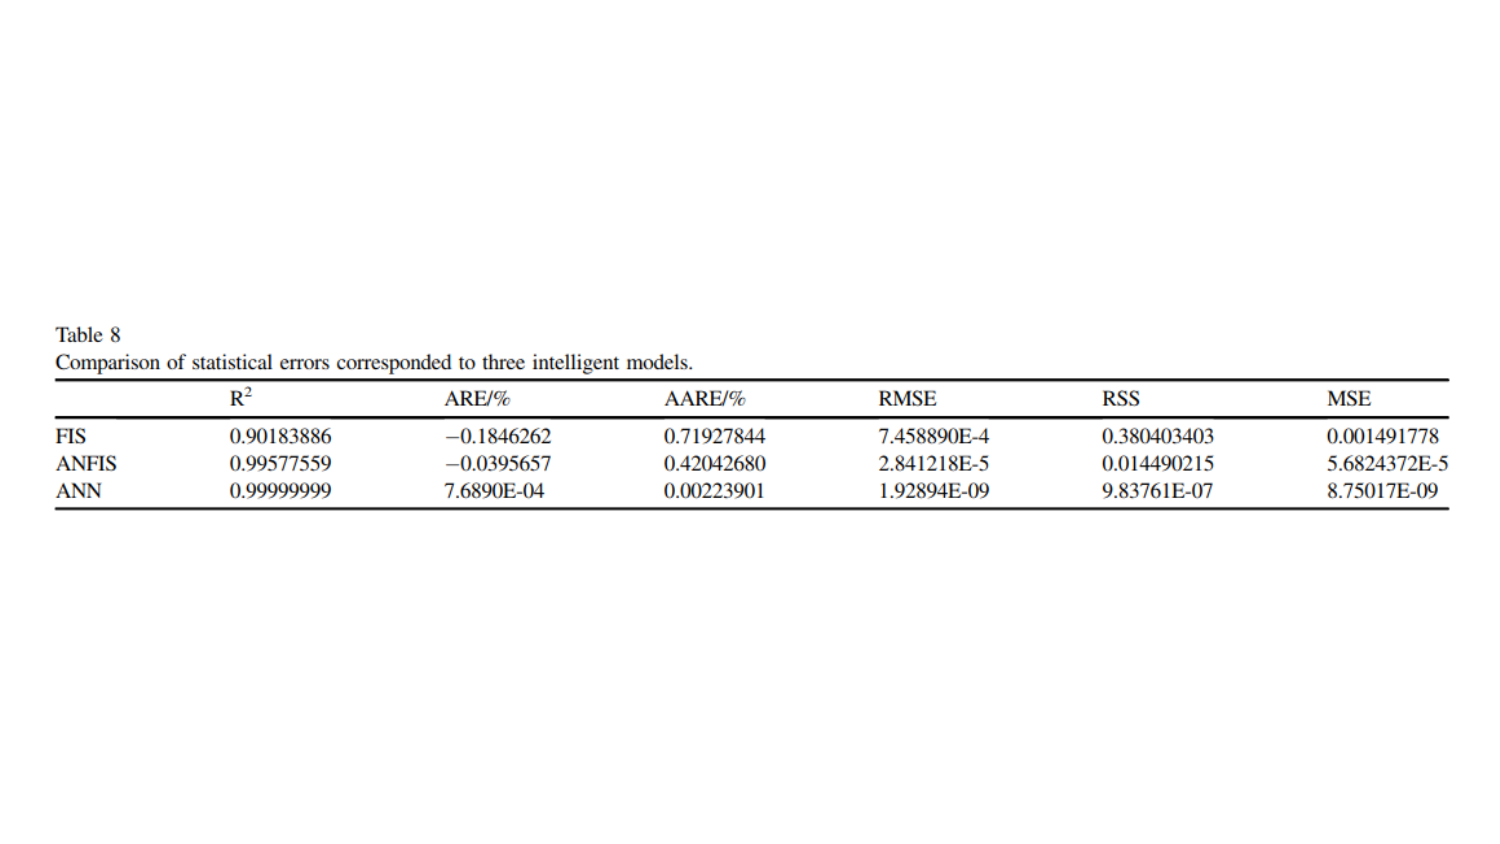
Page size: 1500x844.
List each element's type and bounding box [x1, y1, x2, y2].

picture [0, 281, 1500, 563]
